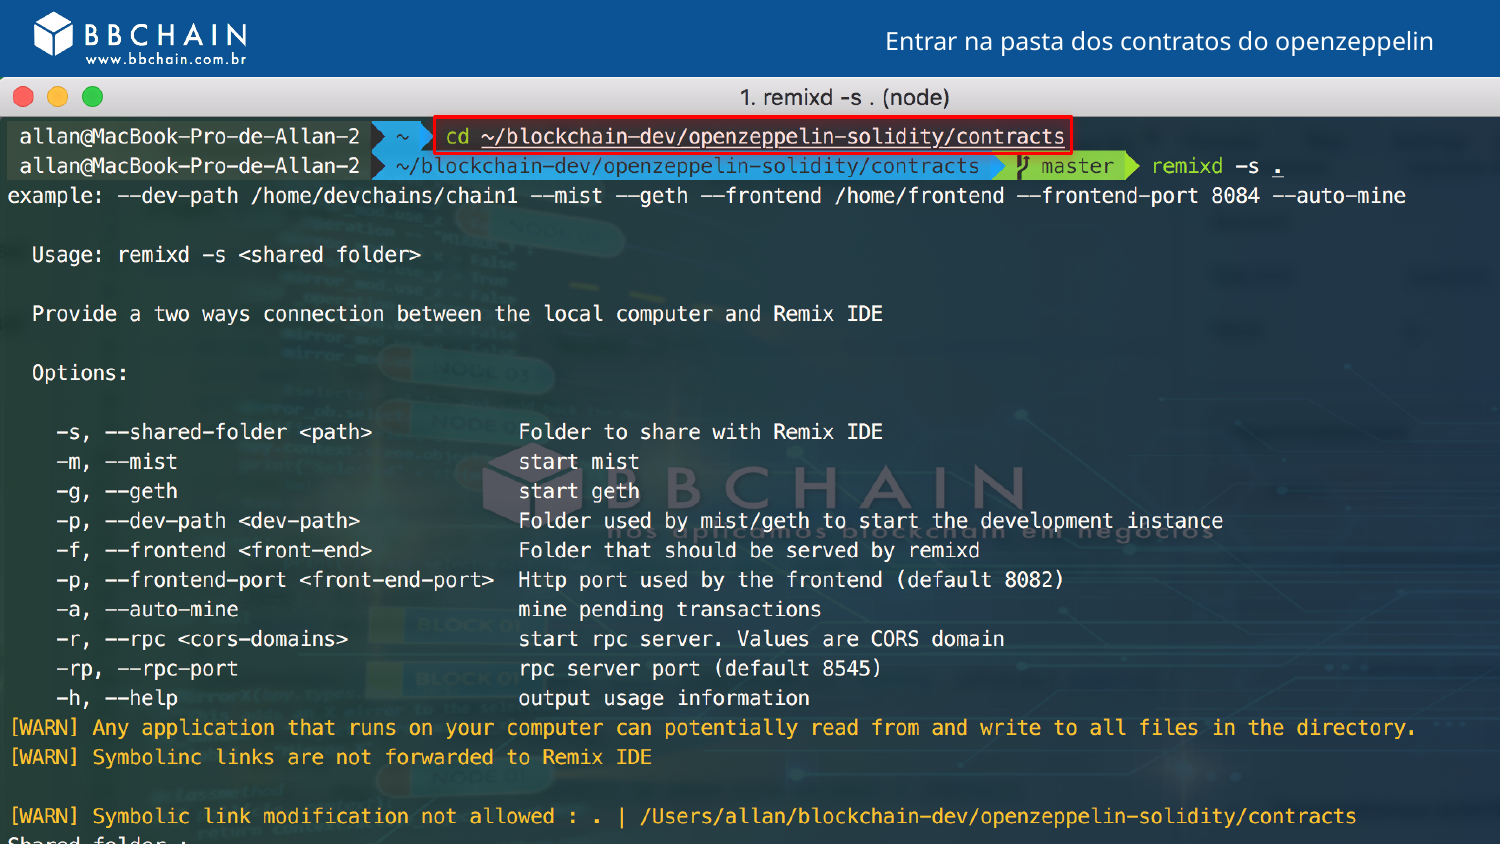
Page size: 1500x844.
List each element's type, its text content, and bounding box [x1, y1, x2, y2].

picture [34, 11, 246, 64]
picture [0, 77, 1500, 844]
title Entrar na pasta dos contratos do openzeppelin [339, 14, 1451, 66]
